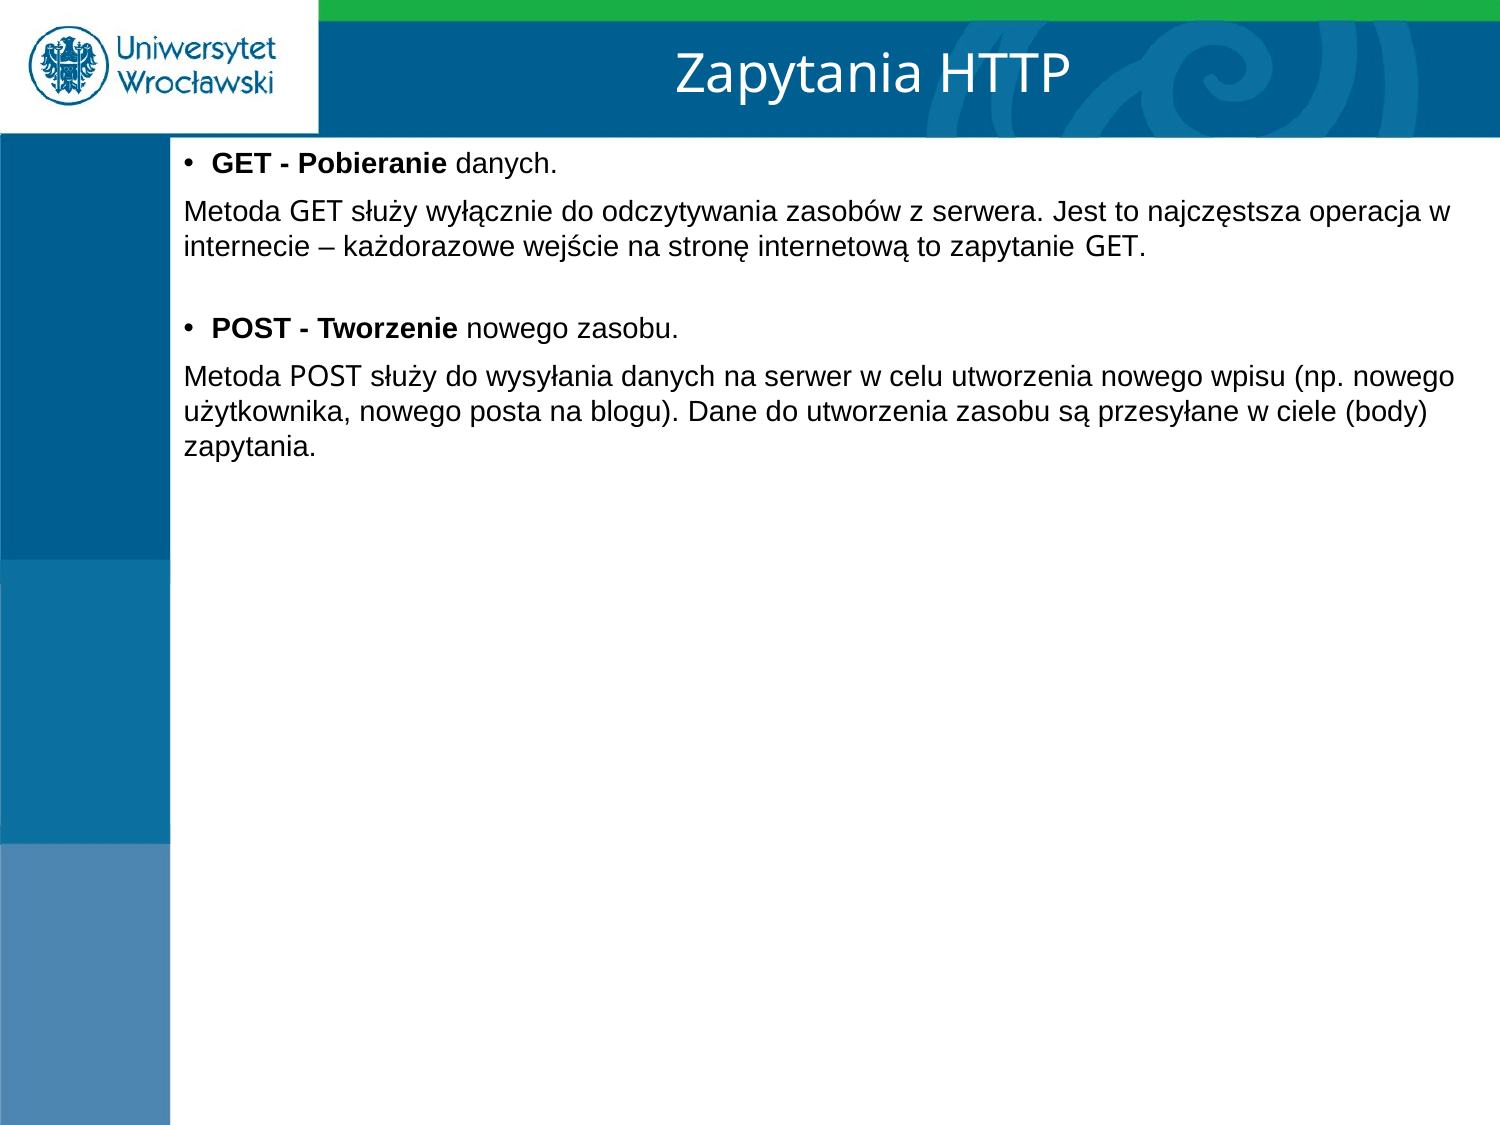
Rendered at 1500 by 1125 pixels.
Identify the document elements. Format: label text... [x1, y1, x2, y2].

picture [0, 138, 1500, 1125]
picture [0, 0, 1500, 134]
text_box Zapytania HTTP [324, 30, 1424, 111]
picture [0, 585, 6, 838]
text_box GET - Pobieranie danych. Metoda GET służy wyłącznie do odczytywania zasobów z serwera. Jest to najczęstsza operacja w internecie – każdorazowe wejście na stronę internetową to zapytanie GET. POST - Tworzenie nowego zasobu. Metoda POST służy do wysyłania danych na serwer w celu utworzenia nowego wpisu (np. nowego użytkownika, nowego posta na blogu). Dane do utworzenia zasobu są przesyłane w ciele (body) zapytania. [168, 137, 1498, 505]
picture [160, 140, 166, 545]
